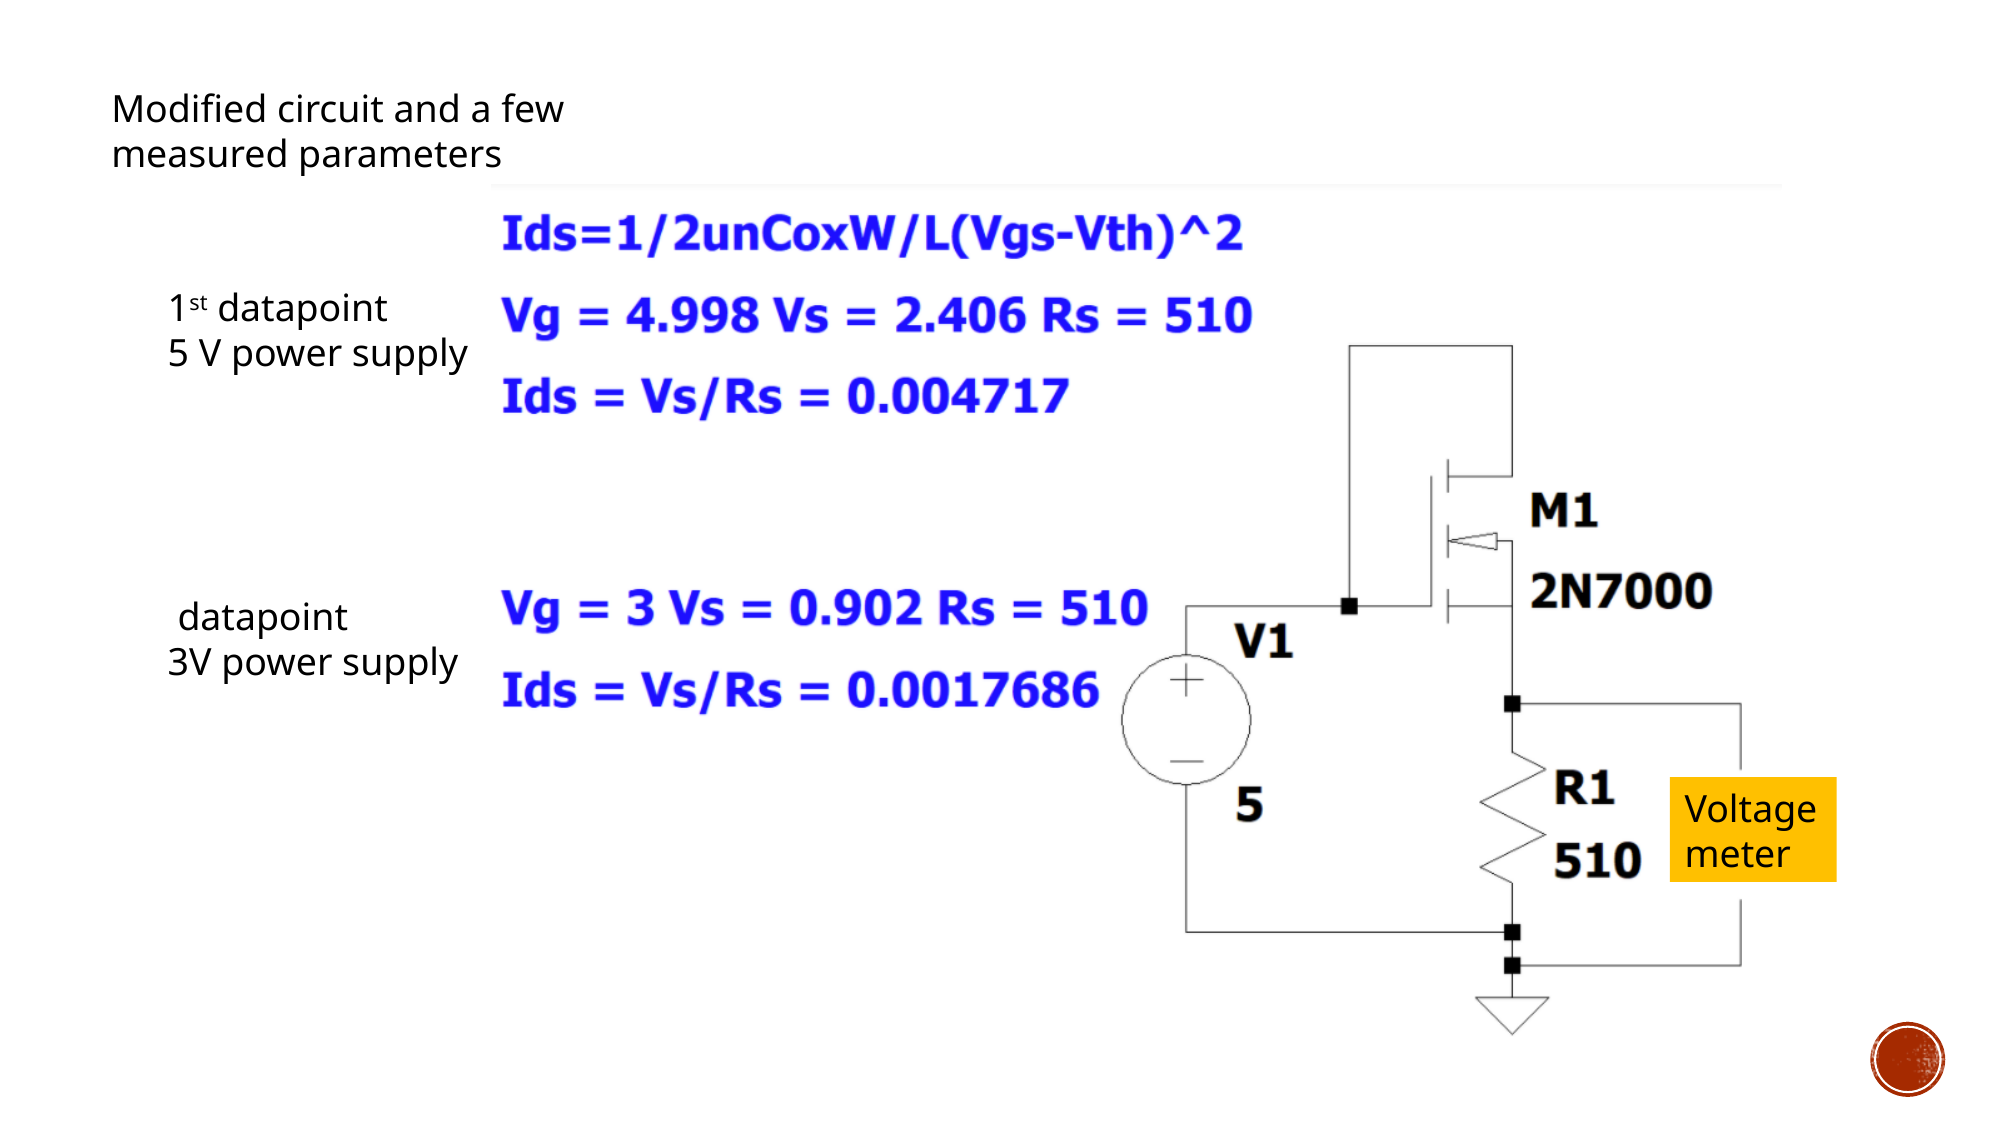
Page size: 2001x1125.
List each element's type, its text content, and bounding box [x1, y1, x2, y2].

text_box Modified circuit and a few measured parameters [96, 78, 708, 183]
picture [491, 184, 1782, 1048]
text_box Voltage meter [1782, 777, 1837, 882]
text_box 1st datapoint 5 V power supply [153, 276, 490, 382]
